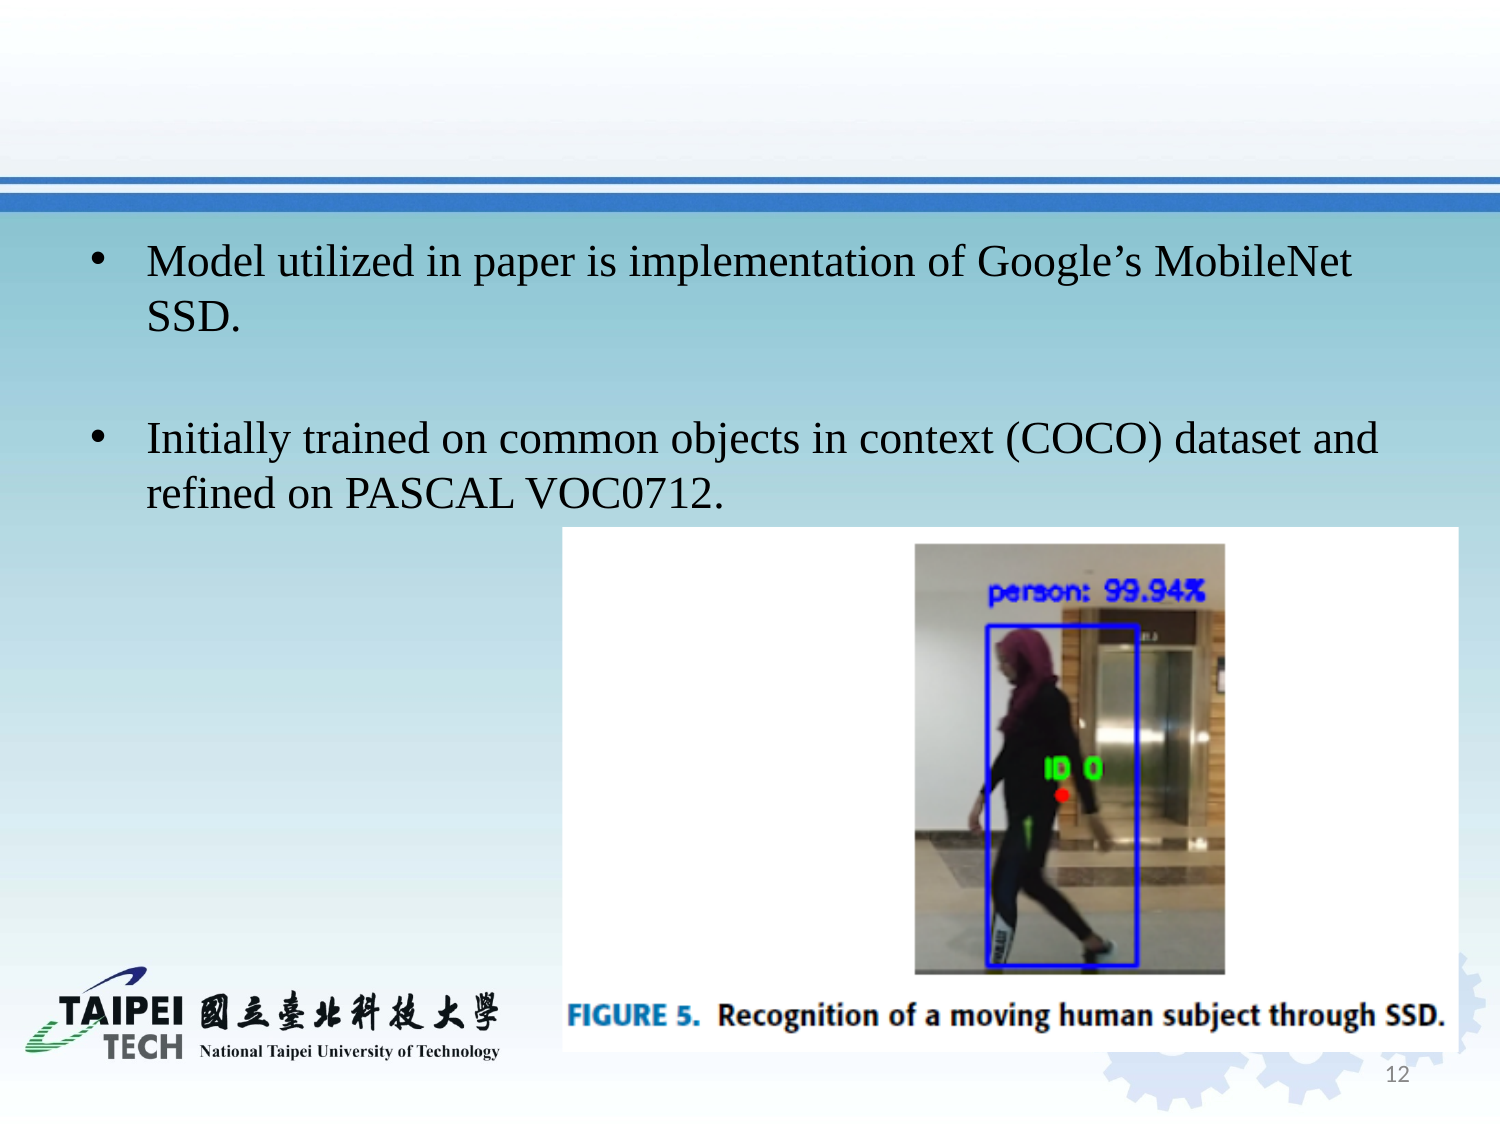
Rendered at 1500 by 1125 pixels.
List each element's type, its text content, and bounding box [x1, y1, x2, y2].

slide_number 12 [1074, 1060, 1425, 1103]
picture [0, 0, 1500, 1125]
list Model utilized in paper is implementation of Google’s MobileNet SSD. Initially trained on common objects in context (COCO) dataset and refined on PASCAL VOC0712. [74, 222, 1426, 962]
